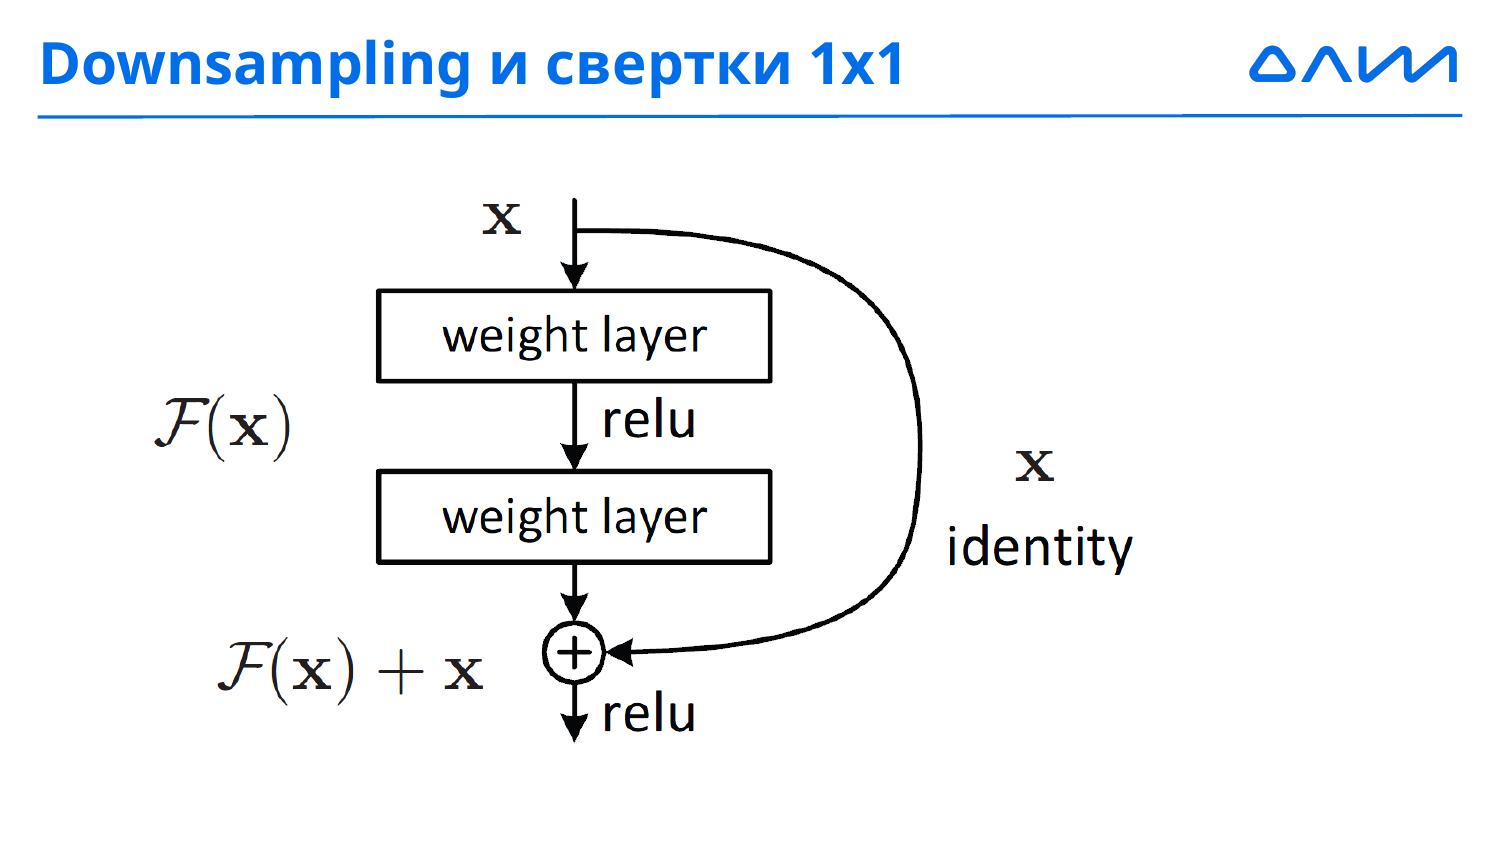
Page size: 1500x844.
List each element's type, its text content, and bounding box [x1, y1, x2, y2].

text_box Downsampling и свертки 1x1 [23, 11, 1151, 117]
picture [1230, 19, 1476, 108]
picture [149, 190, 1148, 752]
